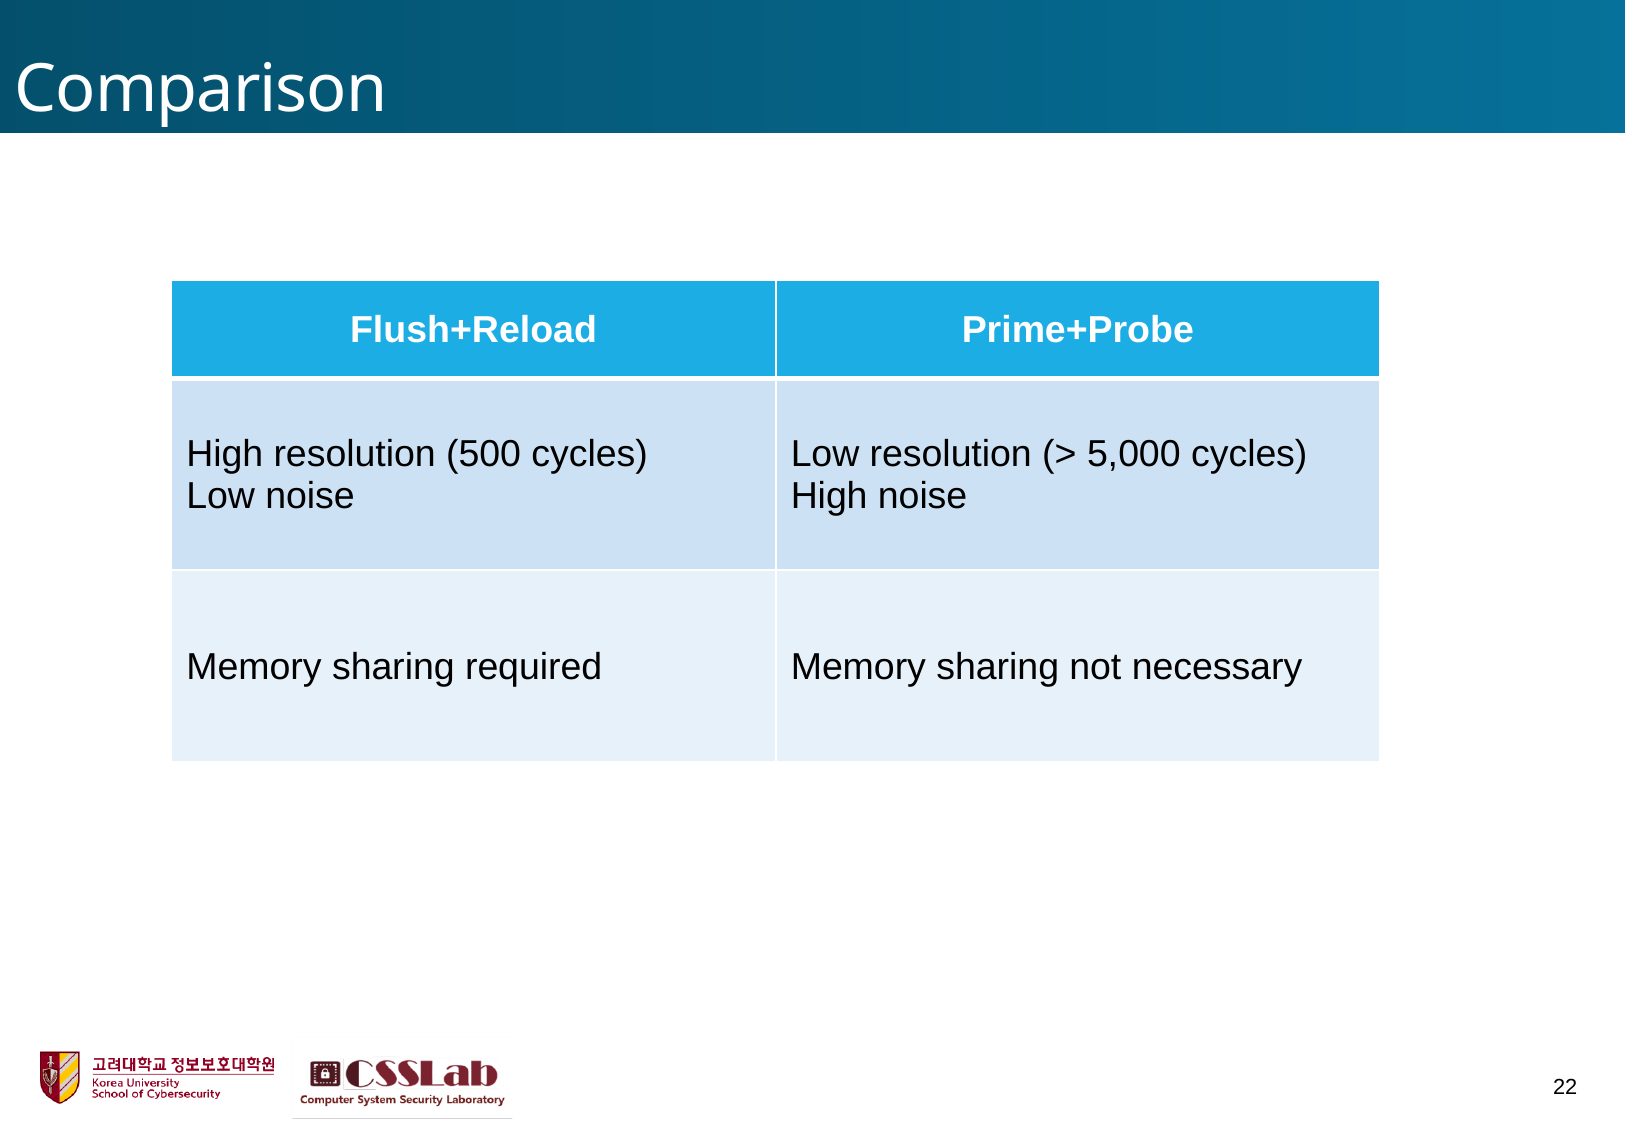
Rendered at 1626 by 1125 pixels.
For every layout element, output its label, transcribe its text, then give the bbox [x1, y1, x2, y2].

table_header Prime+Probe [777, 281, 1379, 376]
table_header Flush+Reload [172, 281, 775, 376]
table_cell Low resolution (> 5,000 cycles) High noise [777, 381, 1379, 569]
table_cell Memory sharing required [172, 571, 775, 761]
table_cell High resolution (500 cycles) Low noise [172, 381, 775, 569]
picture [38, 1049, 276, 1106]
picture [291, 1036, 513, 1119]
title Comparison [0, 0, 1625, 133]
table_cell Memory sharing not necessary [777, 571, 1379, 761]
slide_number 22 [1515, 1056, 1592, 1117]
